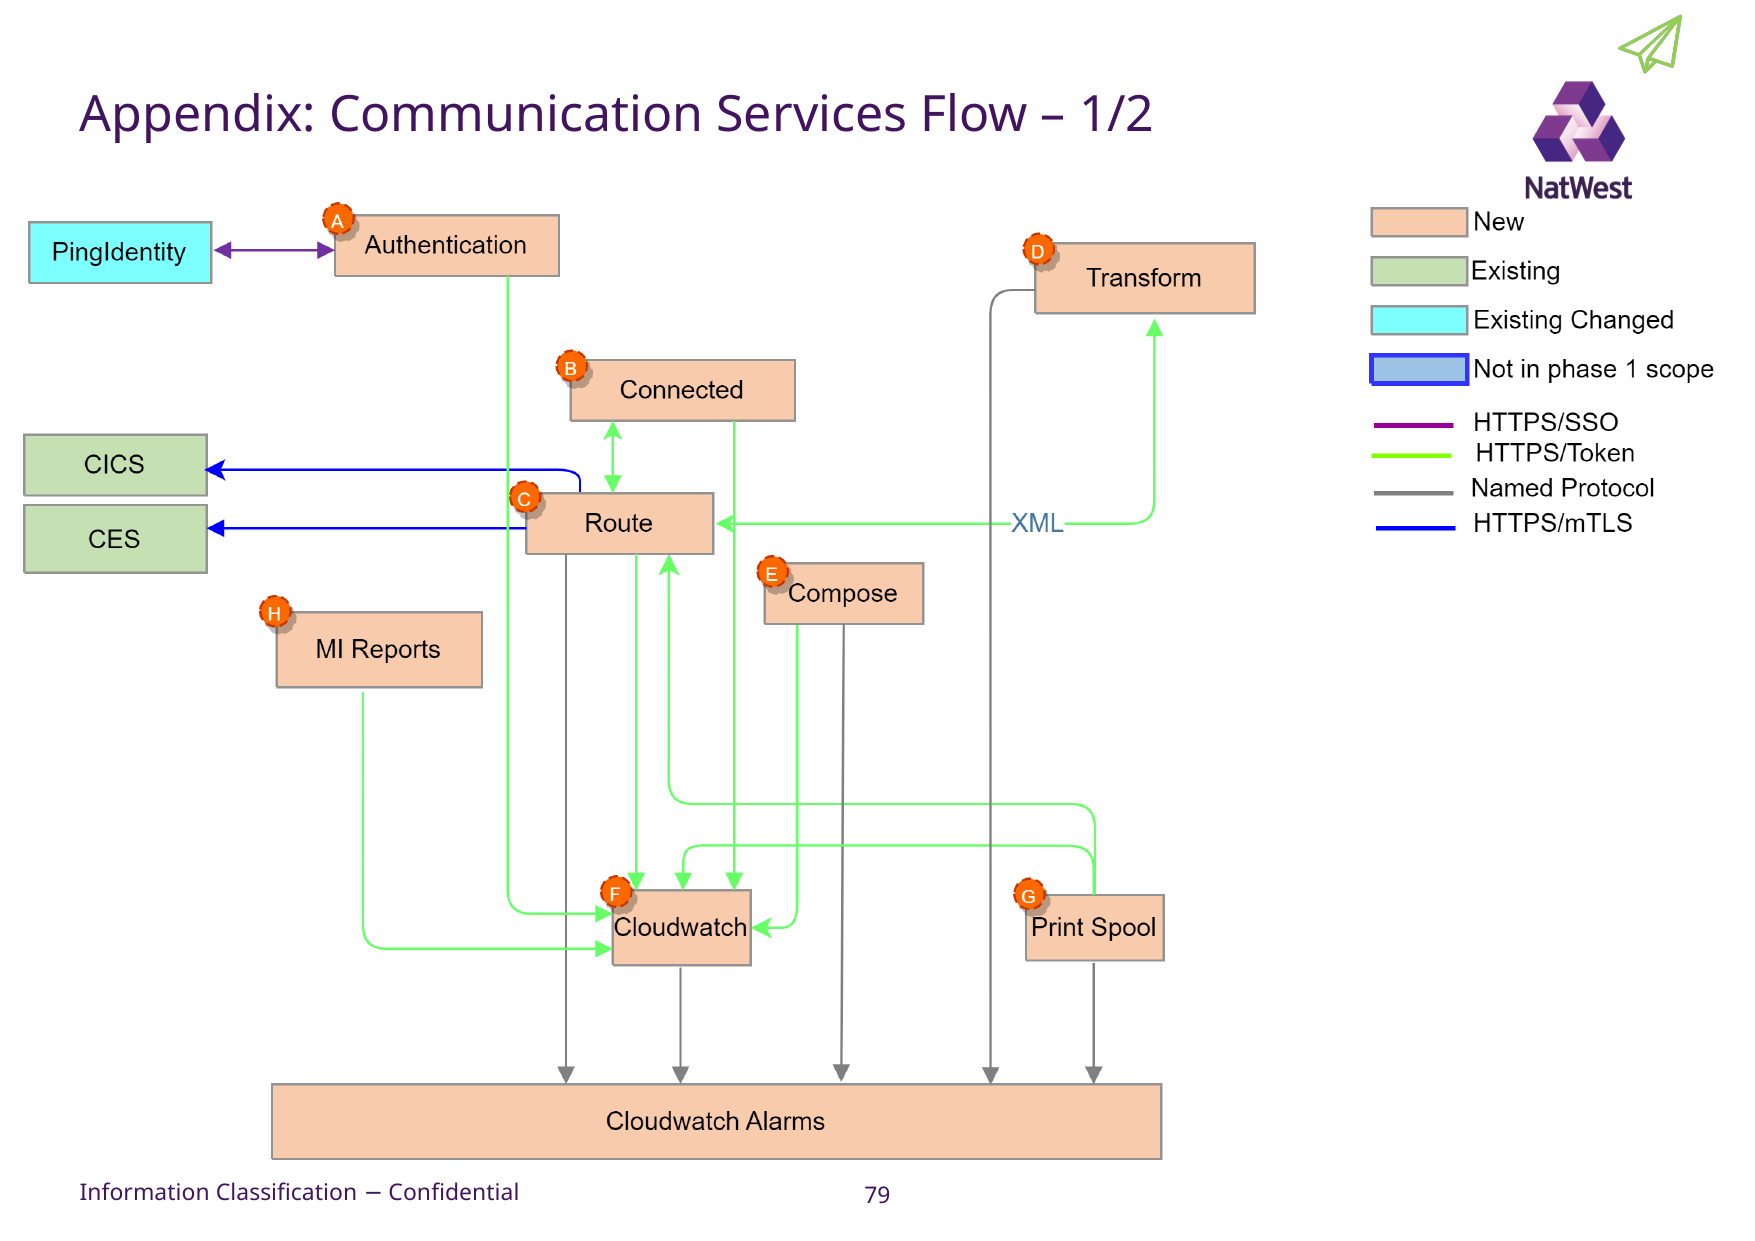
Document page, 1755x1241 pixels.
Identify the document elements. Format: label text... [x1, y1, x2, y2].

title Appendix: Communication Services Flow – 1/2 [79, 81, 1486, 170]
picture [0, 0, 1755, 1241]
slide_number 79 [829, 1173, 926, 1219]
